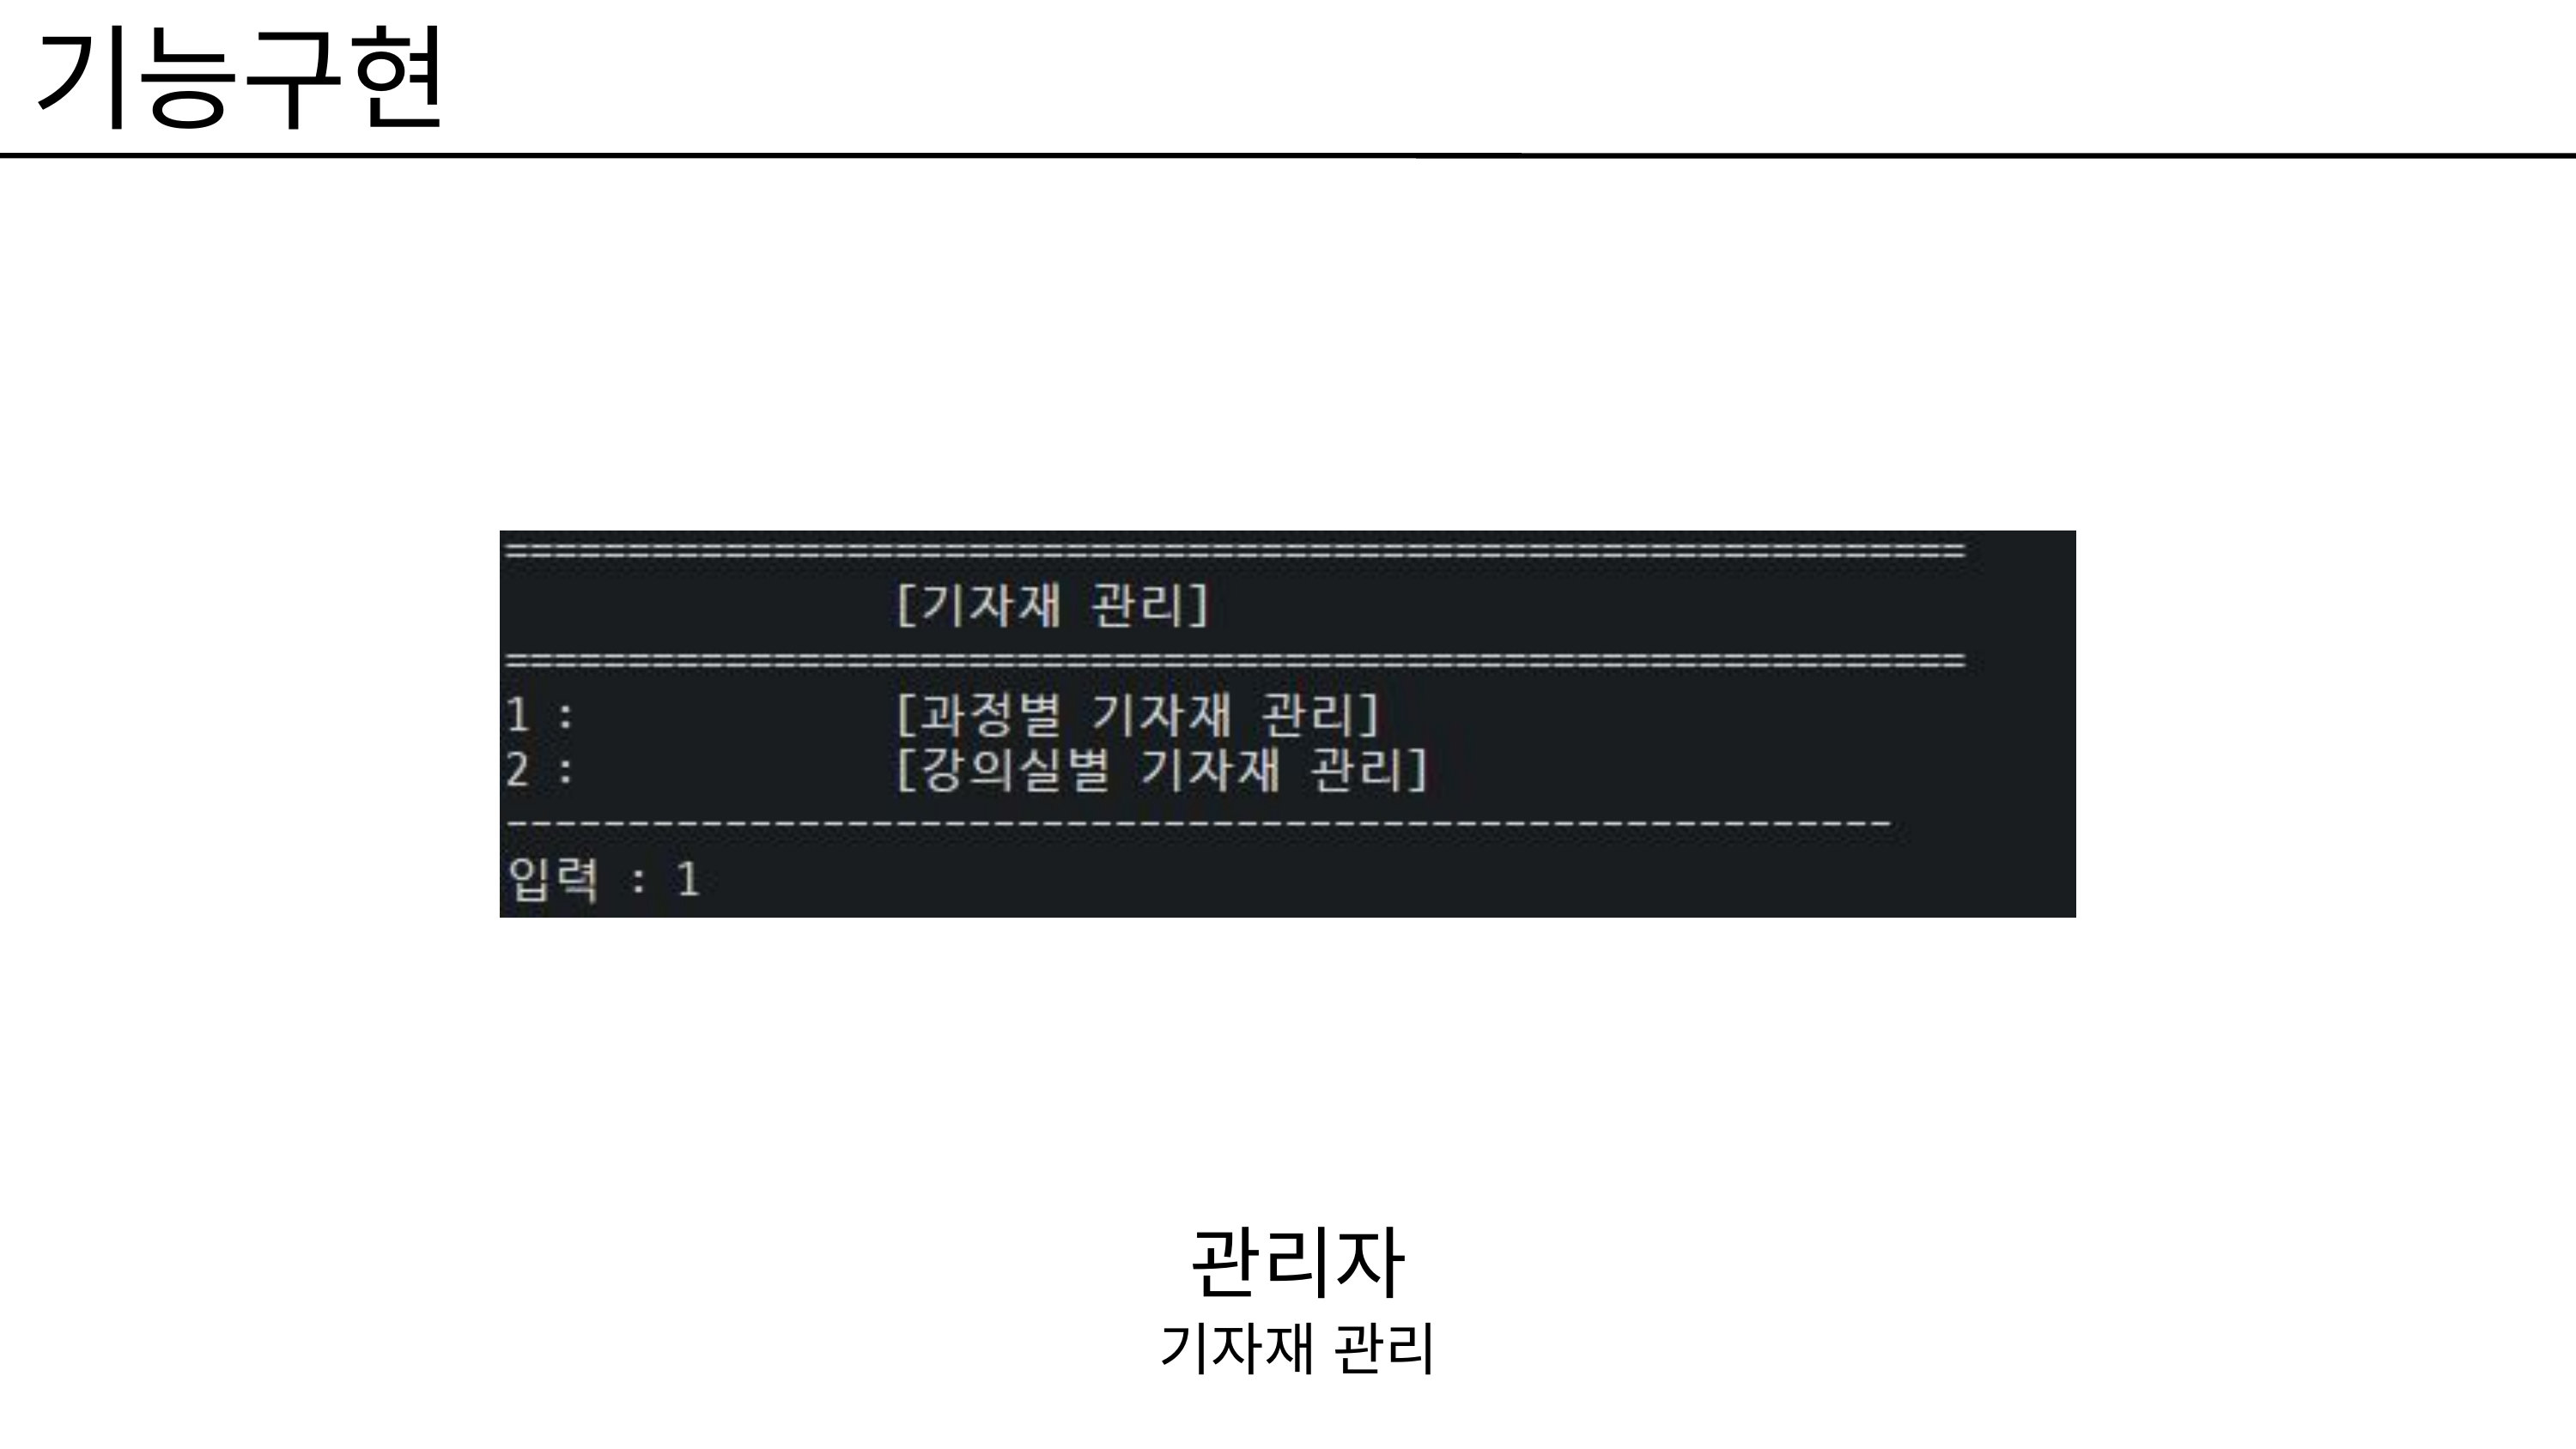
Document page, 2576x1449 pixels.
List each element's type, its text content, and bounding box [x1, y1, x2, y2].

picture [499, 530, 2076, 918]
text_box 기능구현 [0, 0, 483, 150]
text_box 기자재 관리 [858, 1306, 1740, 1401]
text_box 관리자 [975, 1207, 1622, 1286]
